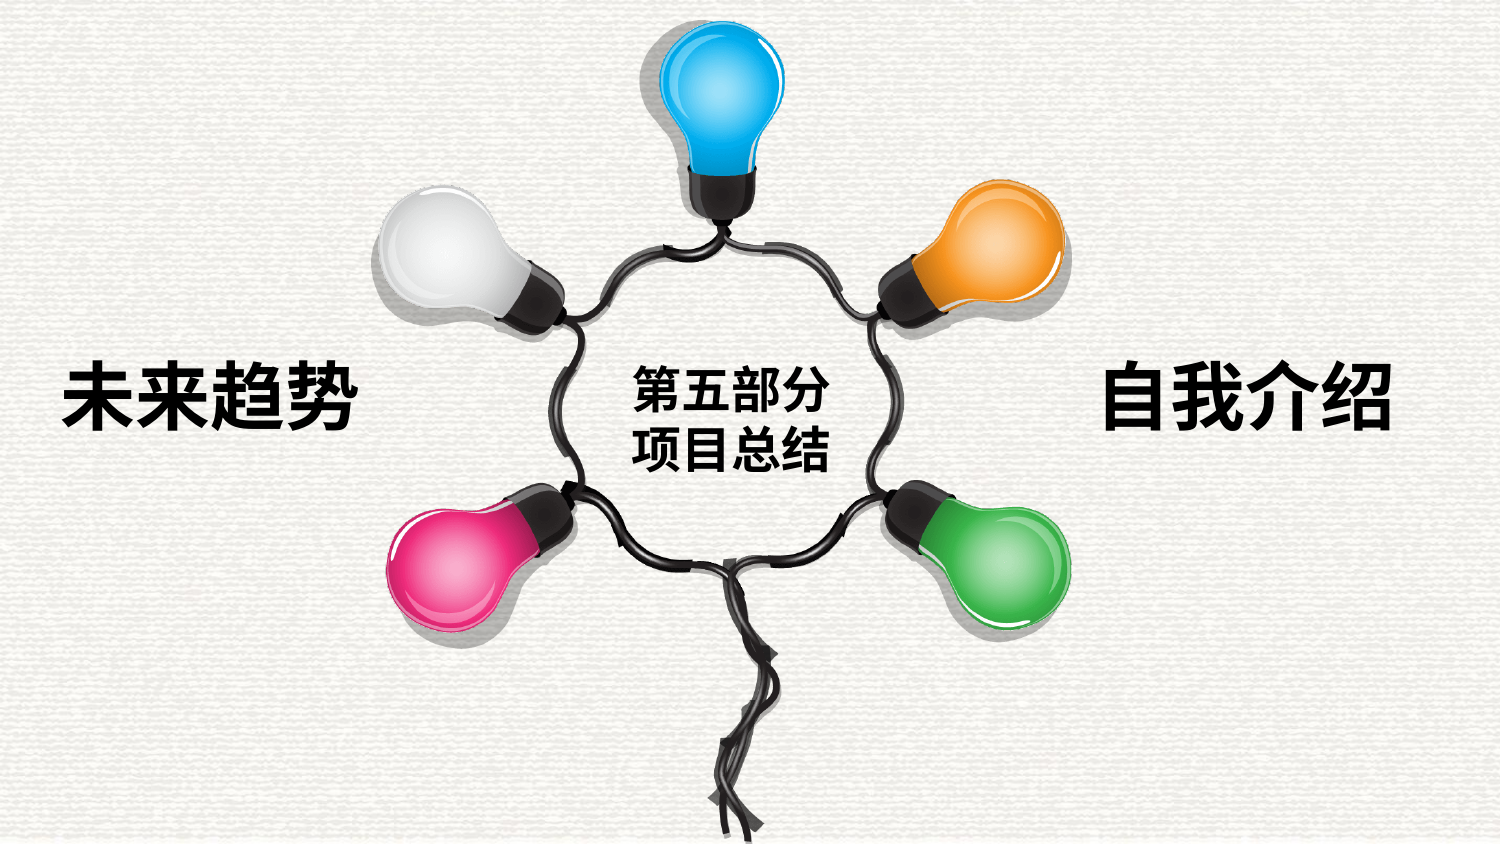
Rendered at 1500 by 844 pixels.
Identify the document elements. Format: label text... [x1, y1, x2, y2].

text_box 未来趋势 [45, 341, 366, 447]
picture [0, 0, 1500, 844]
text_box 自我介绍 [1080, 342, 1447, 448]
